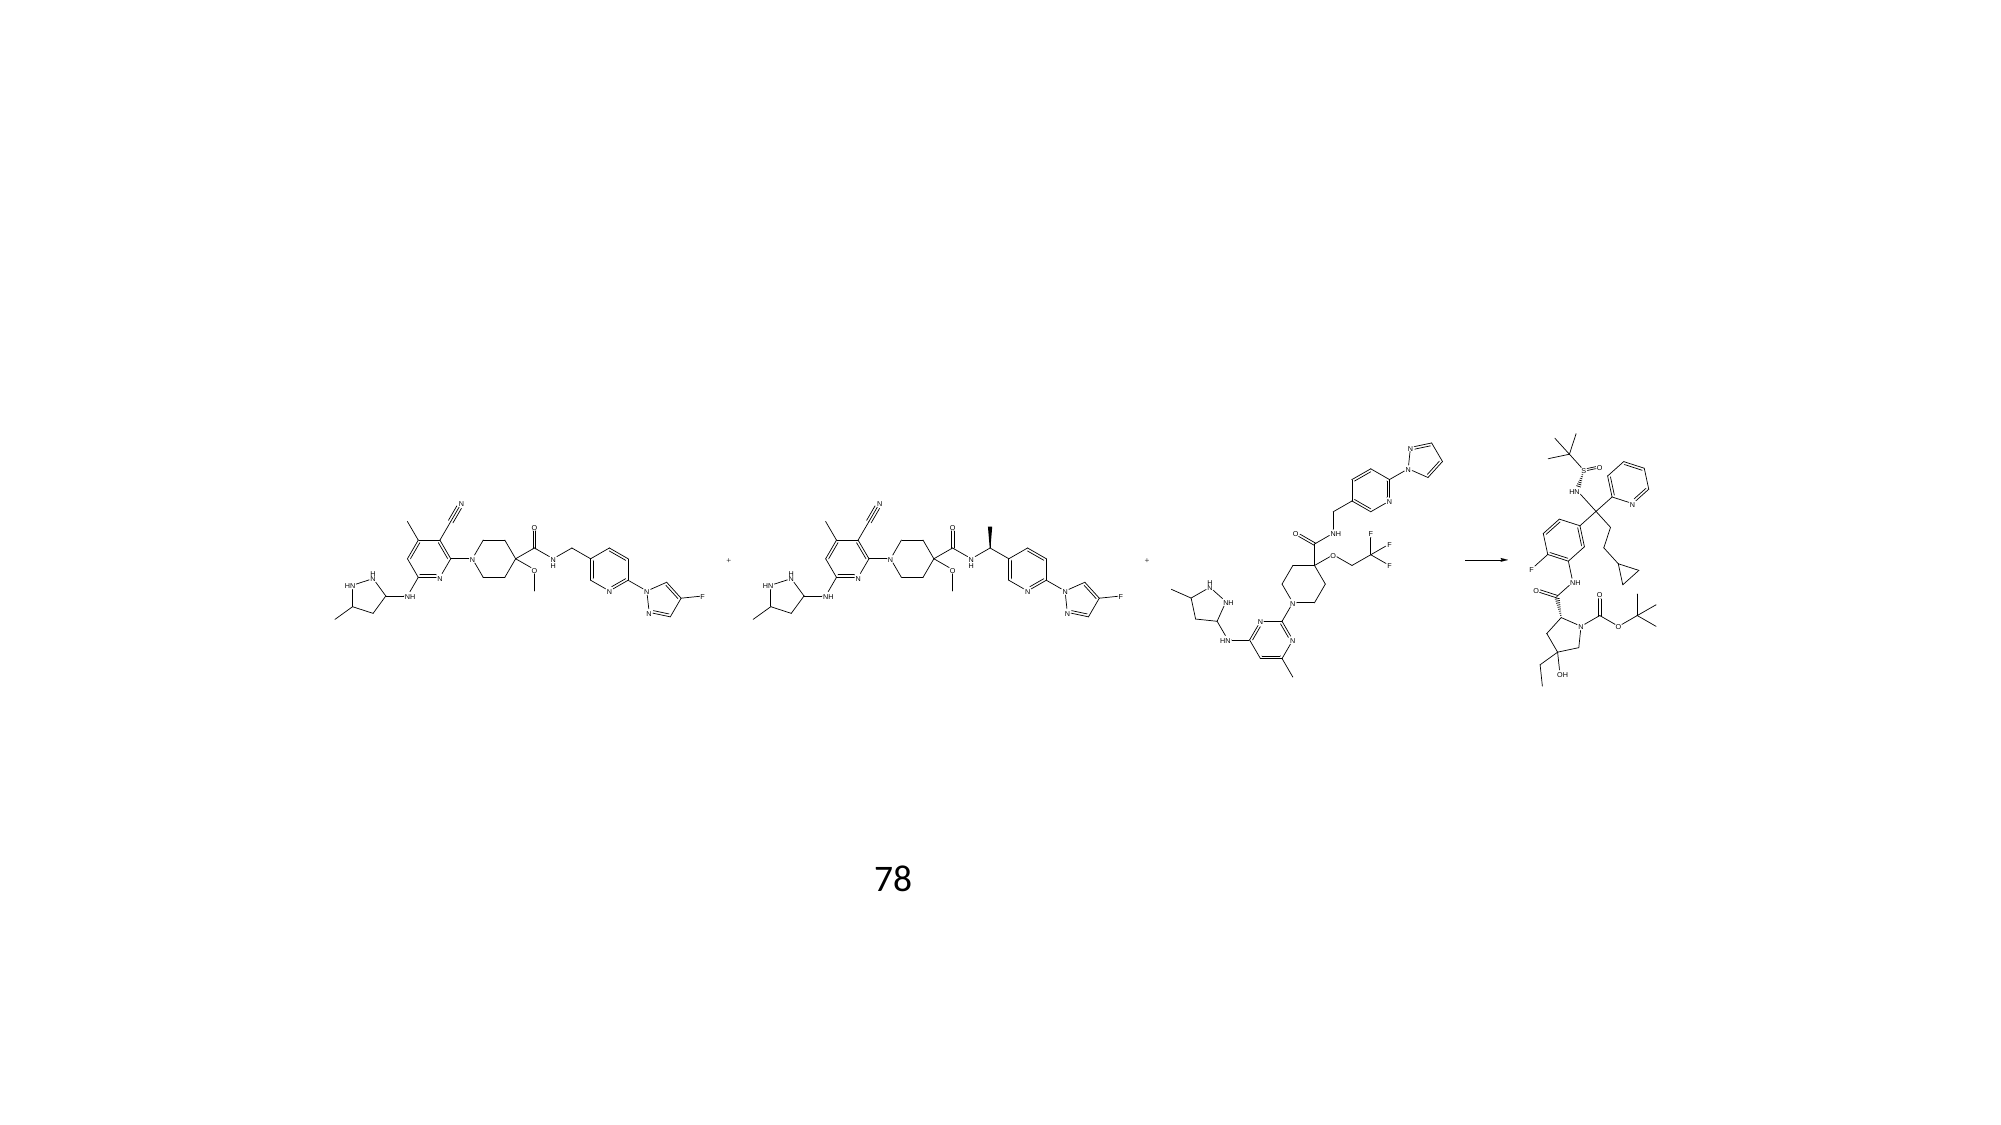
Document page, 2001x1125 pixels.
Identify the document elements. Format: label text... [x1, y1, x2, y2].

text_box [333, 433, 1667, 692]
text_box 78 [859, 846, 928, 907]
